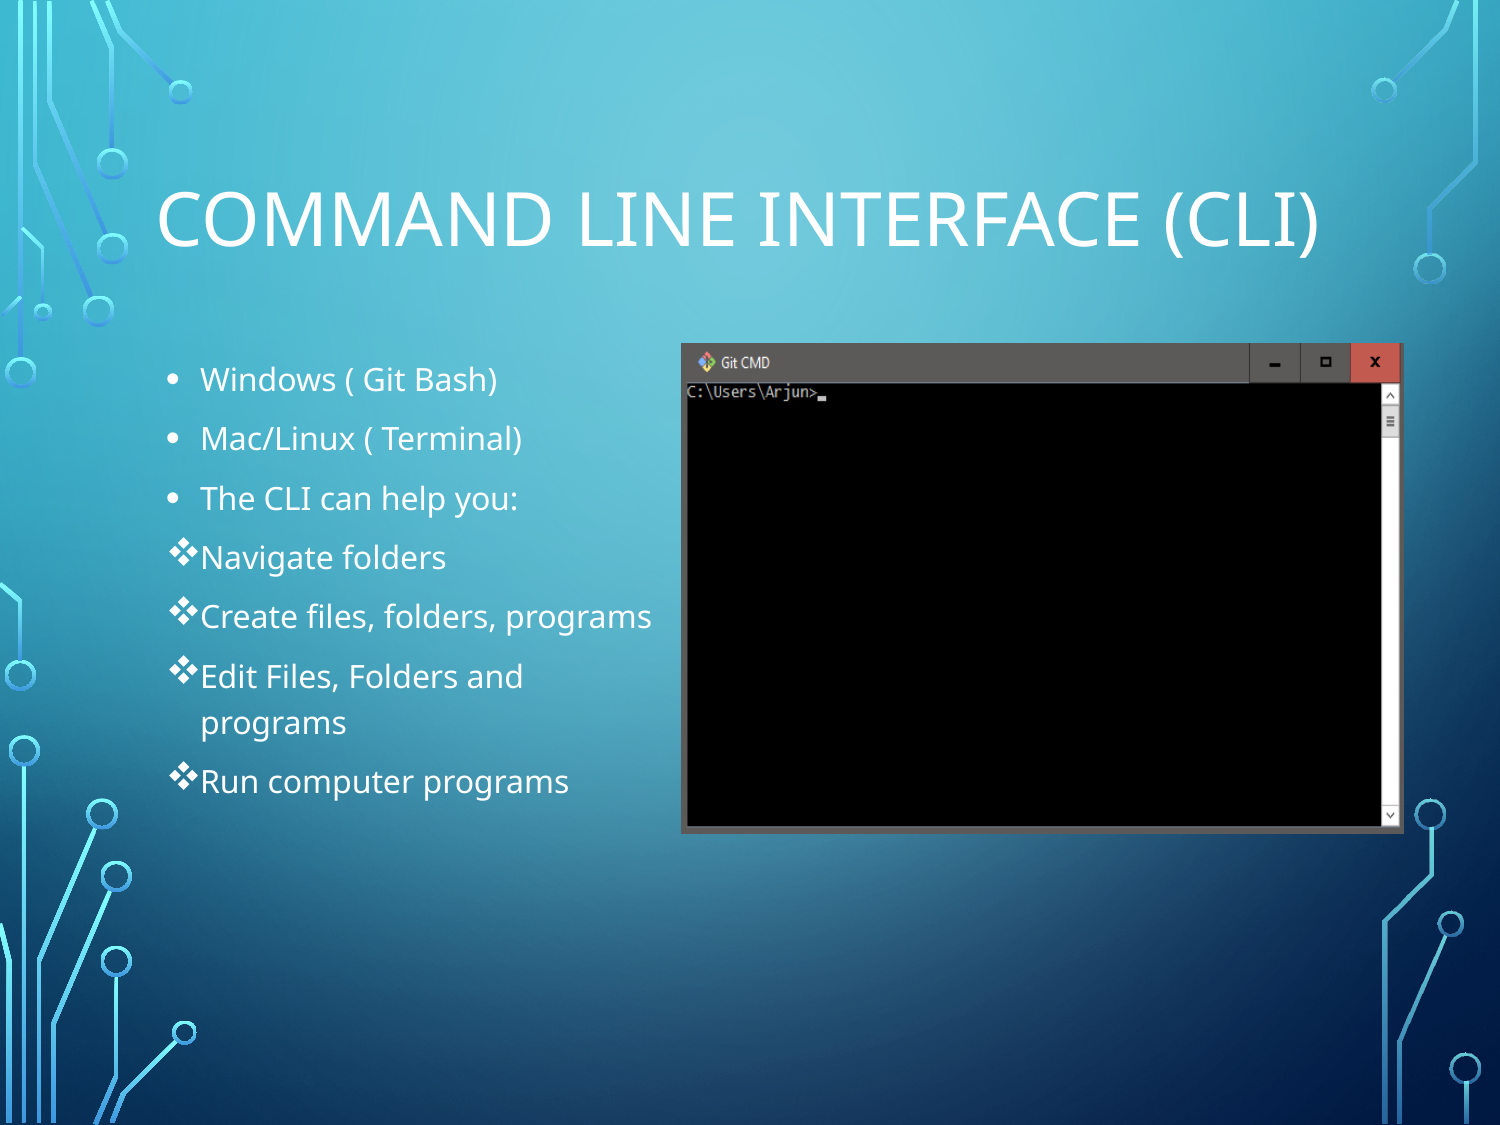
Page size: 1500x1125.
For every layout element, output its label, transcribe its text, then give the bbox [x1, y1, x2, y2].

list Windows ( Git Bash) Mac/Linux ( Terminal) The CLI can help you: Navigate folders Create files, folders, programs Edit Files, Folders and programs Run computer programs [150, 344, 681, 809]
title Command line Interface (CLI) [140, 101, 1360, 344]
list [681, 343, 1405, 835]
